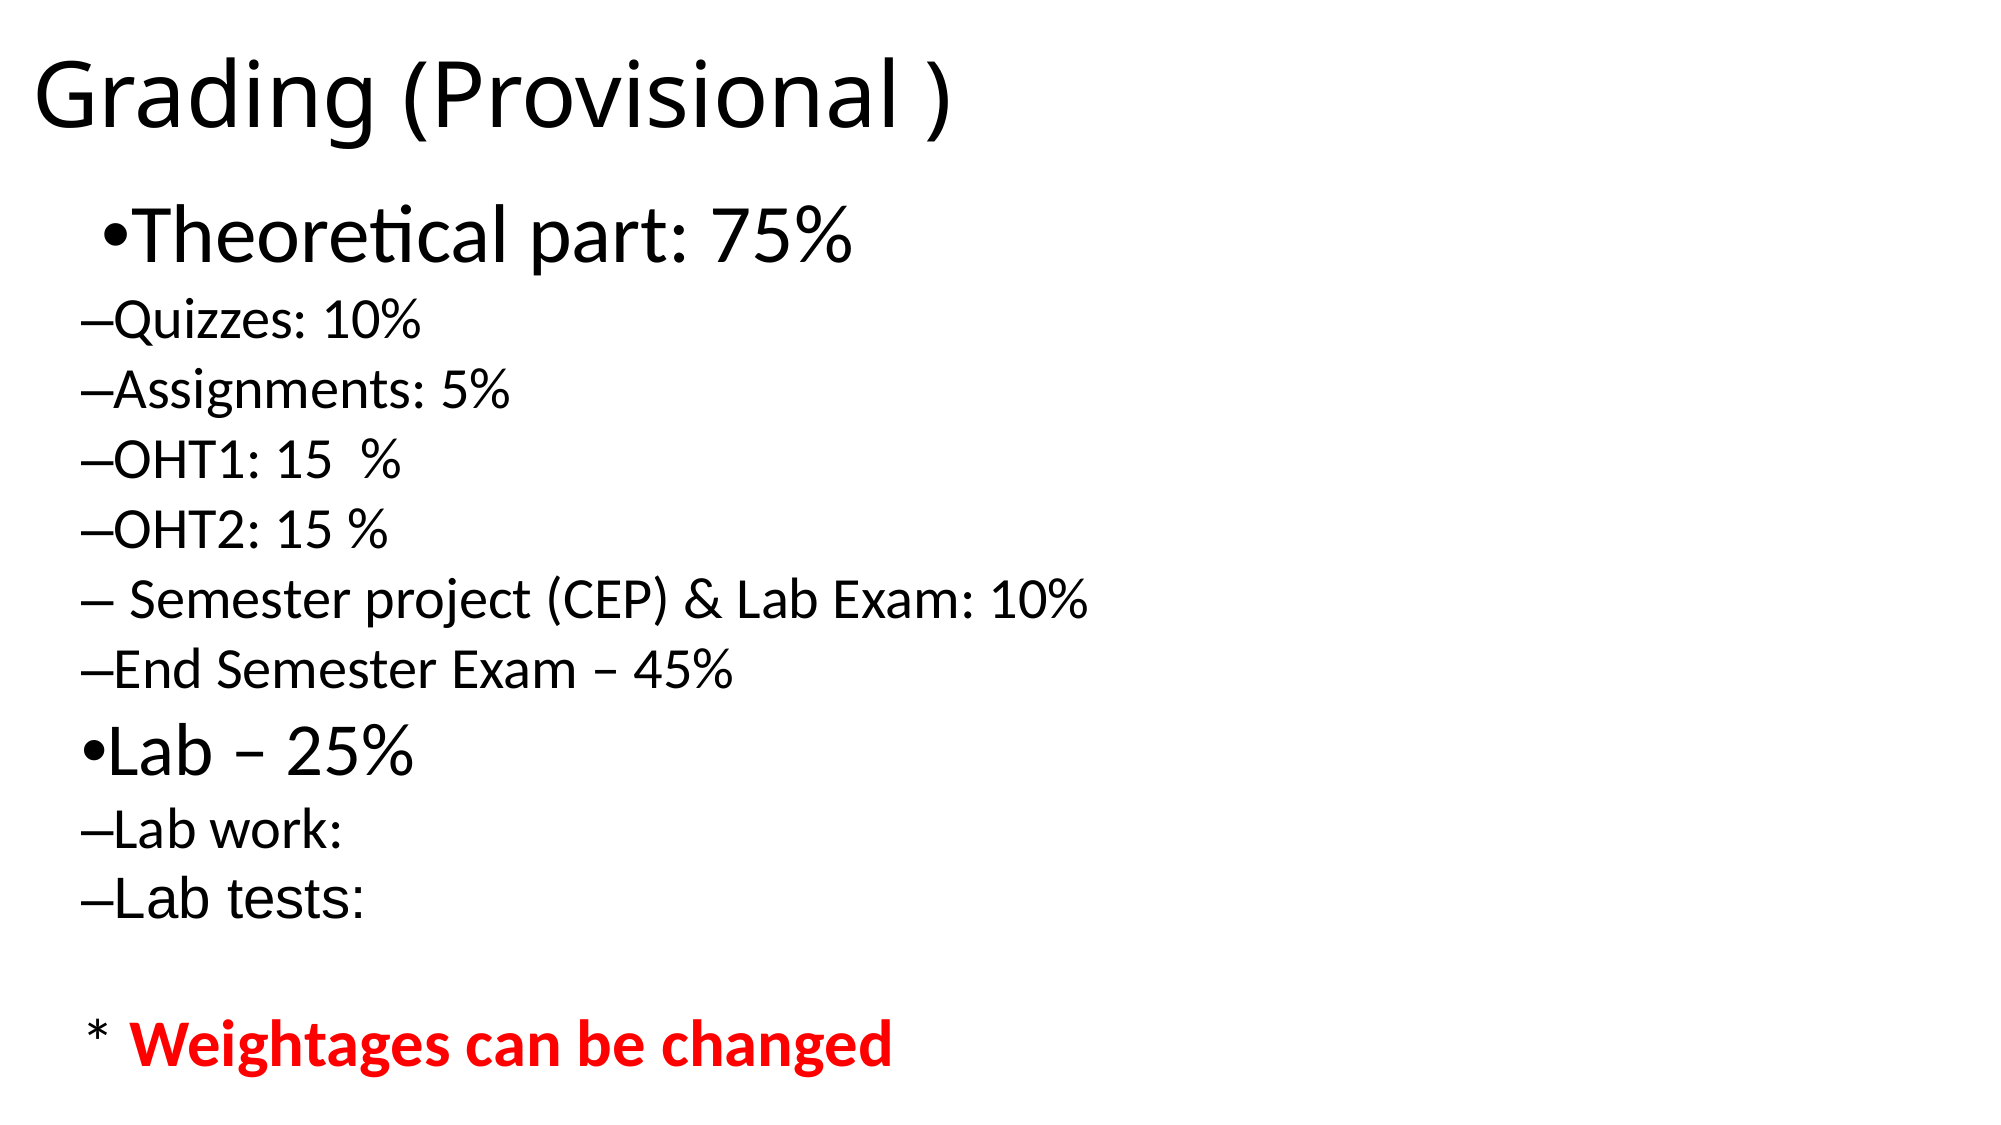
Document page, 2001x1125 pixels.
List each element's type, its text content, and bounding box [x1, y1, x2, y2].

title Grading (Provisional ) [17, 17, 1246, 178]
text_box •Theoretical part: 75% –Quizzes: 10% –Assignments: 5% –OHT1: 15 % –OHT2: 15 % – Semester project (CEP) & Lab Exam: 10% –End Semester Exam – 45% •Lab – 25% –Lab work: –Lab tests: * Weightages can be changed [66, 163, 1319, 1088]
